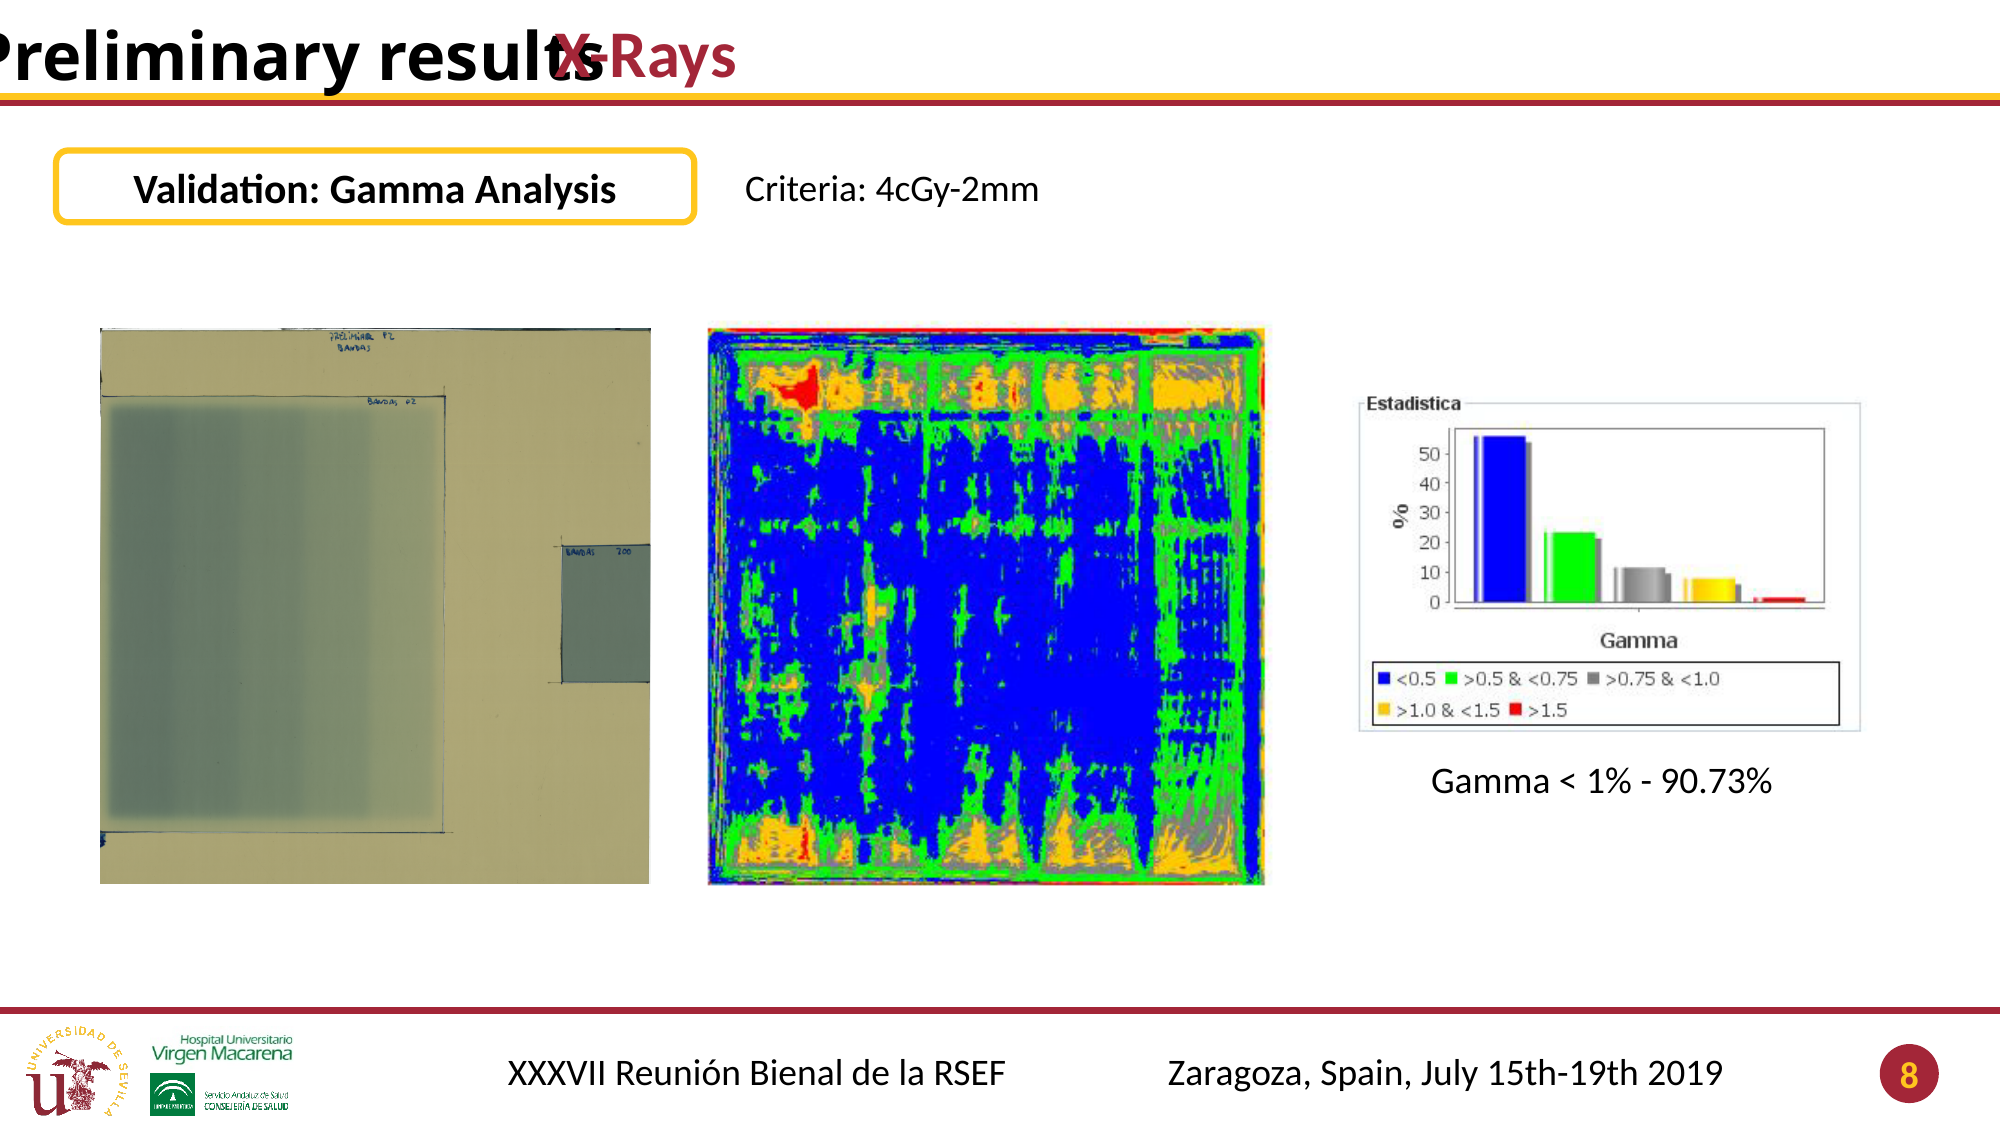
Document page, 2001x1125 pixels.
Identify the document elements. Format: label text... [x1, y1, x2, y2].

picture [1344, 389, 1880, 749]
picture [683, 304, 1278, 898]
text_box [1934, 1055, 1940, 1092]
text_box Criteria: 4cGy-2mm [730, 156, 1368, 217]
text_box Zaragoza, Spain, July 15th-19th 2019 [1153, 1040, 1739, 1101]
picture [100, 328, 651, 884]
text_box Validation: Gamma Analysis [56, 150, 695, 223]
picture [26, 1026, 128, 1116]
text_box X-Rays [534, 3, 758, 96]
text_box Gamma < 1% - 90.73% [1416, 749, 1808, 809]
text_box 8 [1884, 1043, 1934, 1104]
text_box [150, 1026, 294, 1116]
text_box [1878, 1056, 1884, 1091]
text_box Preliminary results [0, 97, 621, 101]
text_box Preliminary results [0, 6, 534, 96]
text_box XXXVII Reunión Bienal de la RSEF [434, 1040, 1081, 1100]
